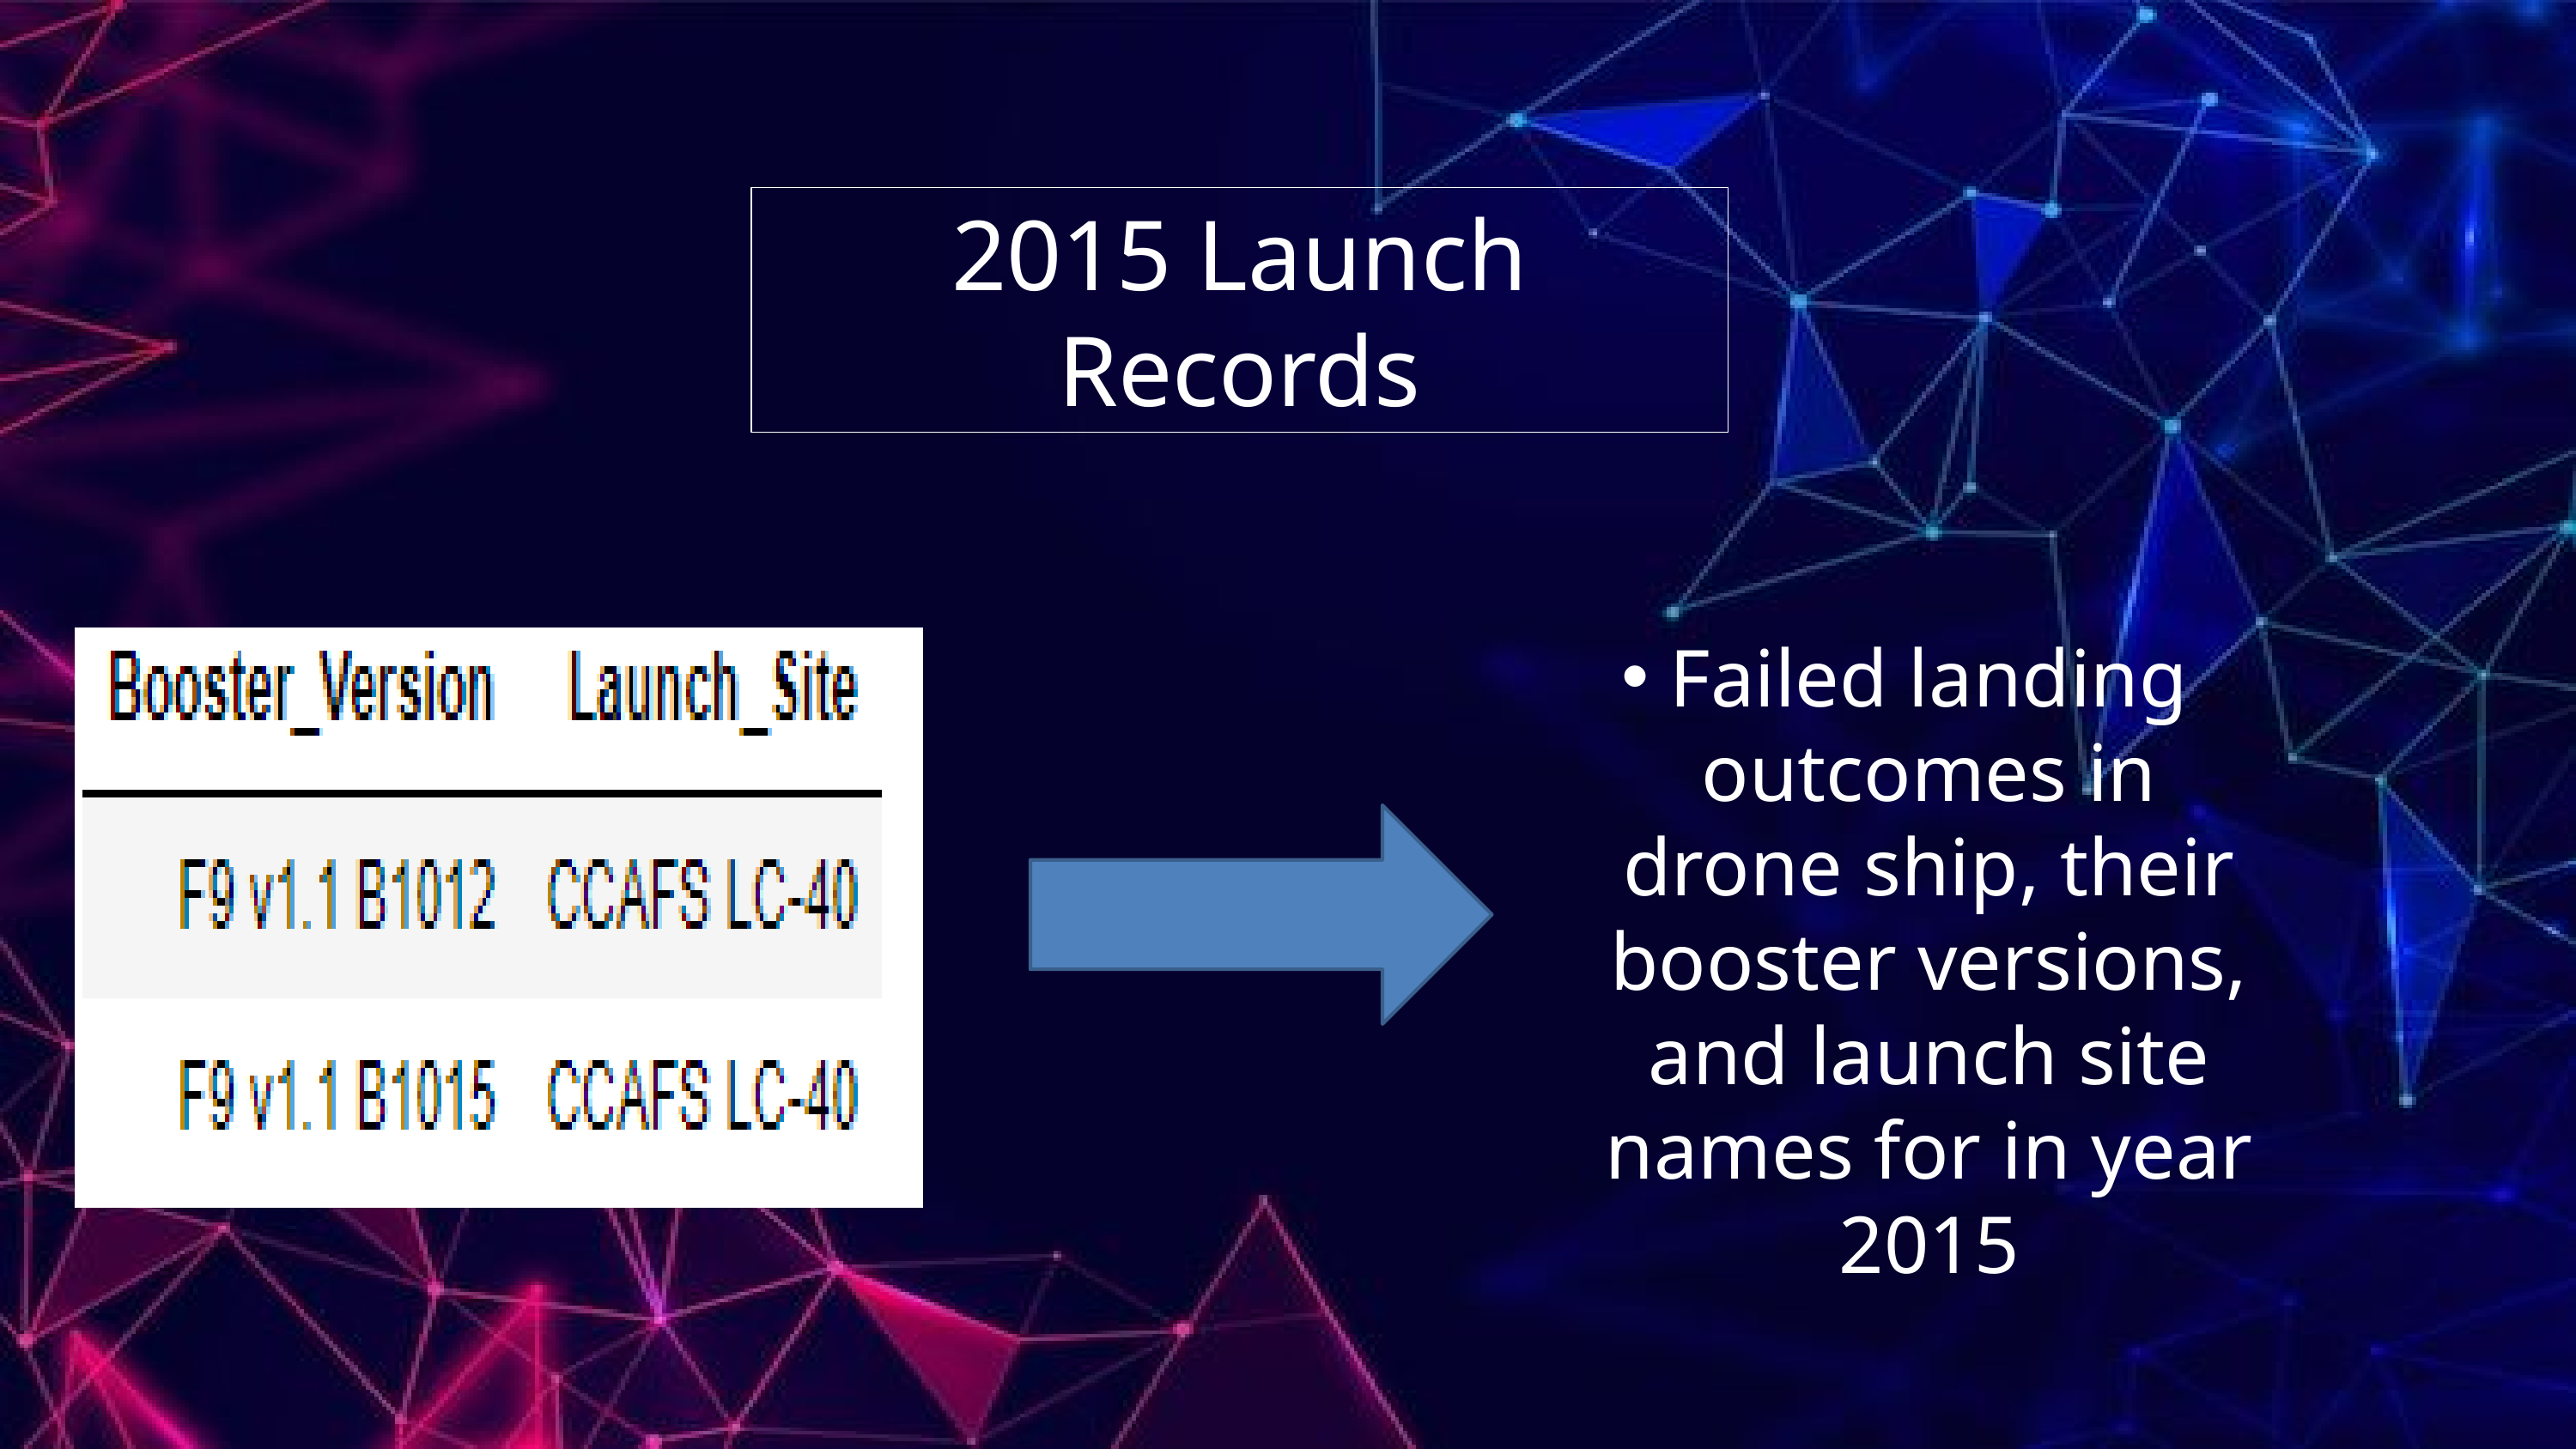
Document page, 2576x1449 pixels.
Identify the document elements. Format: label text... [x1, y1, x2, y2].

text_box 2015 Launch Records [750, 187, 1728, 433]
text_box Failed landing outcomes in drone ship, their booster versions, and launch site names for in year 2015 [1523, 621, 2287, 1296]
picture [0, 0, 2576, 1449]
text_box [1028, 803, 1494, 1026]
